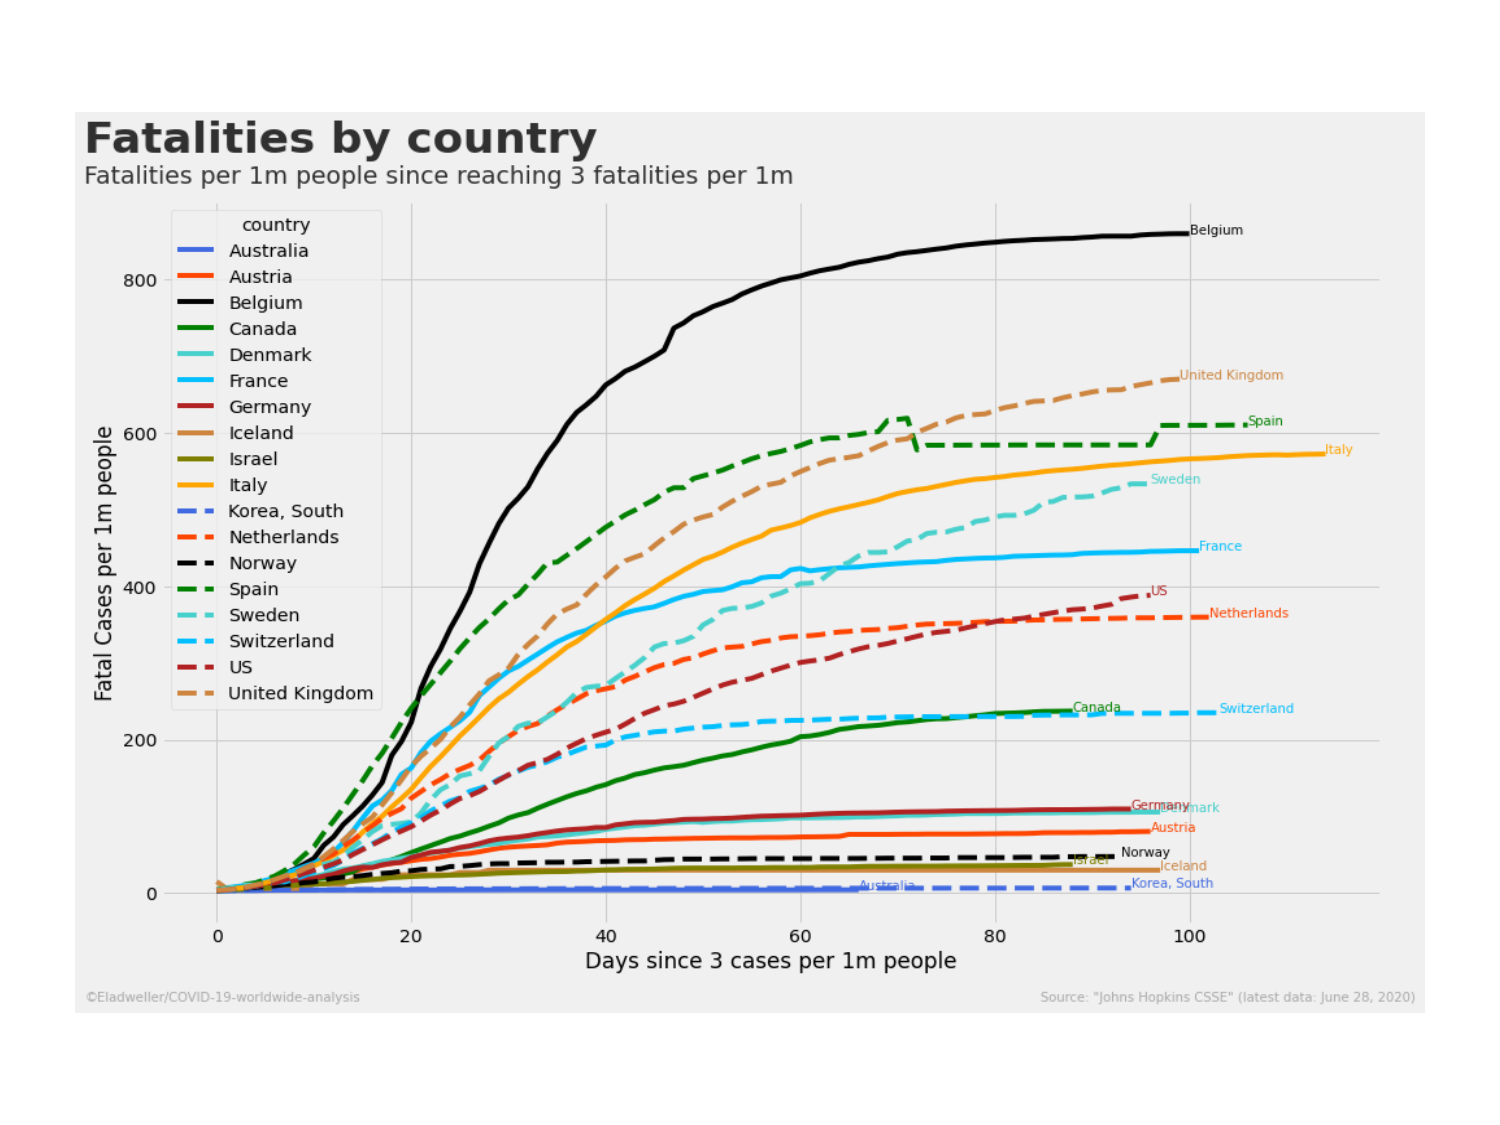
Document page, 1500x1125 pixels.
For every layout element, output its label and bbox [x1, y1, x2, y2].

picture [74, 112, 1426, 1013]
